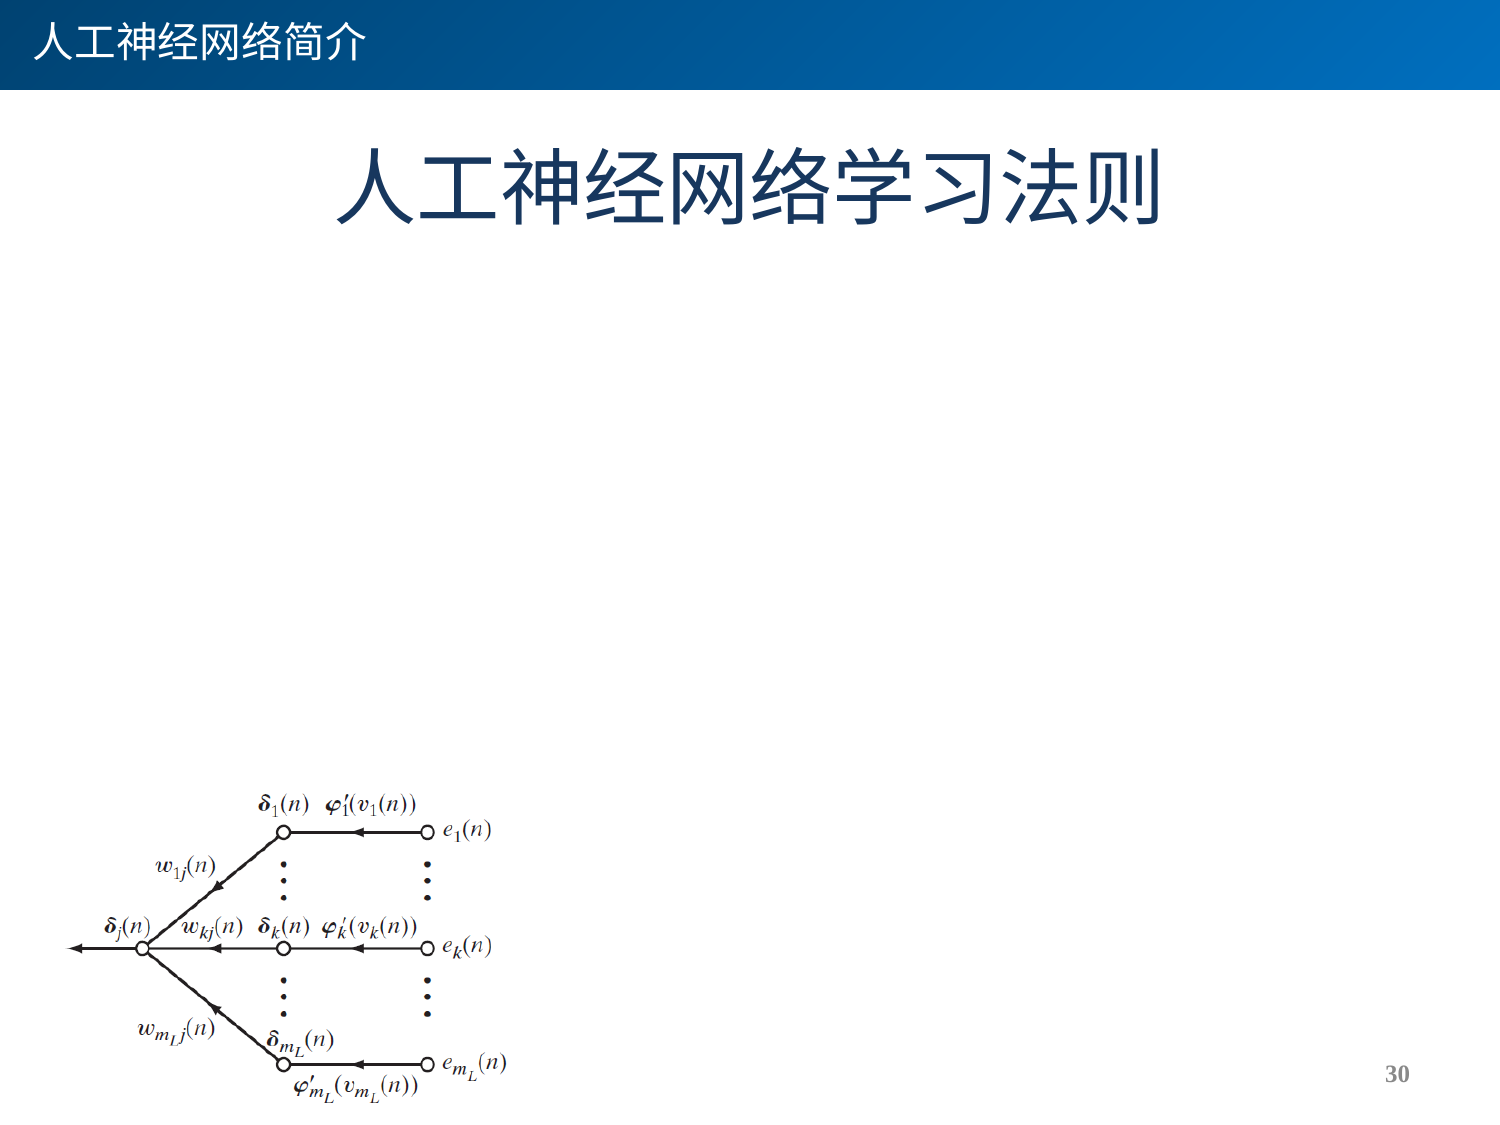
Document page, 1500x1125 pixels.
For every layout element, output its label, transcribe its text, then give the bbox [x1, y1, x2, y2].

title 人工神经网络学习法则 [75, 91, 1425, 279]
picture [41, 773, 519, 1112]
list 人工神经网络简介 [17, 8, 384, 80]
slide_number 30 [1074, 1042, 1425, 1103]
